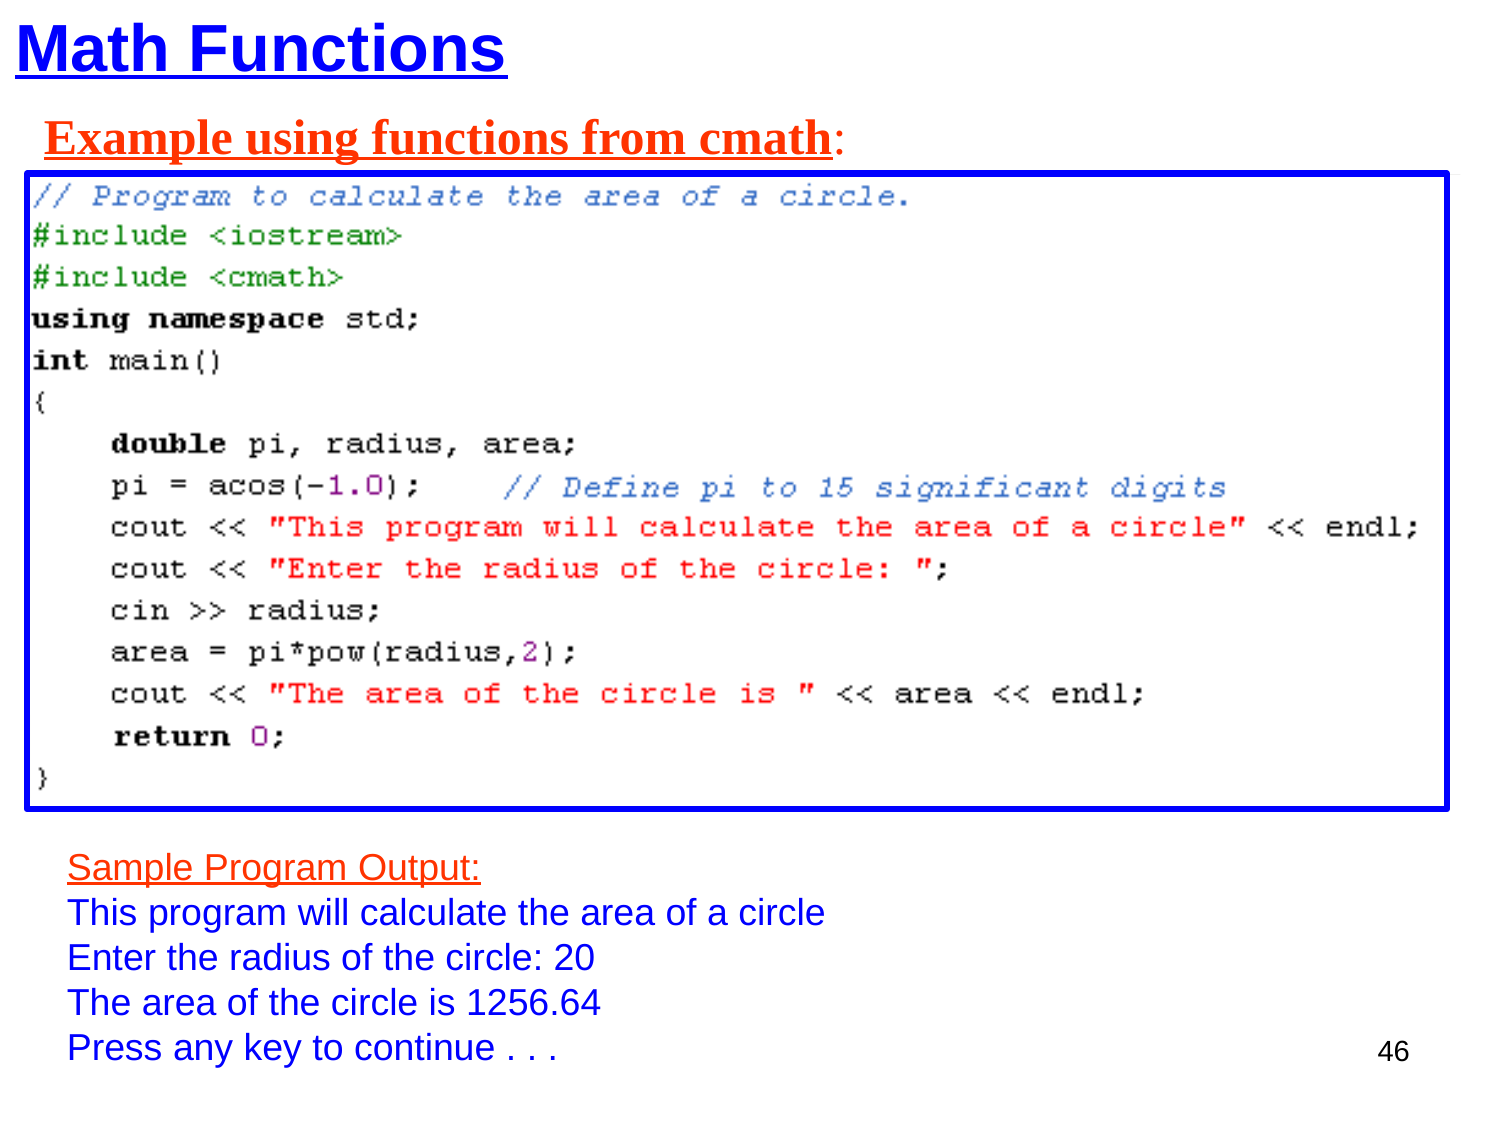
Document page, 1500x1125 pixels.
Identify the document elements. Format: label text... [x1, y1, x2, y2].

title Math Functions [0, 0, 1350, 90]
slide_number 46 [1074, 1024, 1426, 1103]
text_box Sample Program Output: This program will calculate the area of a circle Enter the radius of the circle: 20 The area of the circle is 1256.64 Press any key to continue . . . [52, 835, 851, 1076]
text_box Example using functions from cmath: [29, 96, 1331, 170]
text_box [26, 173, 1463, 810]
